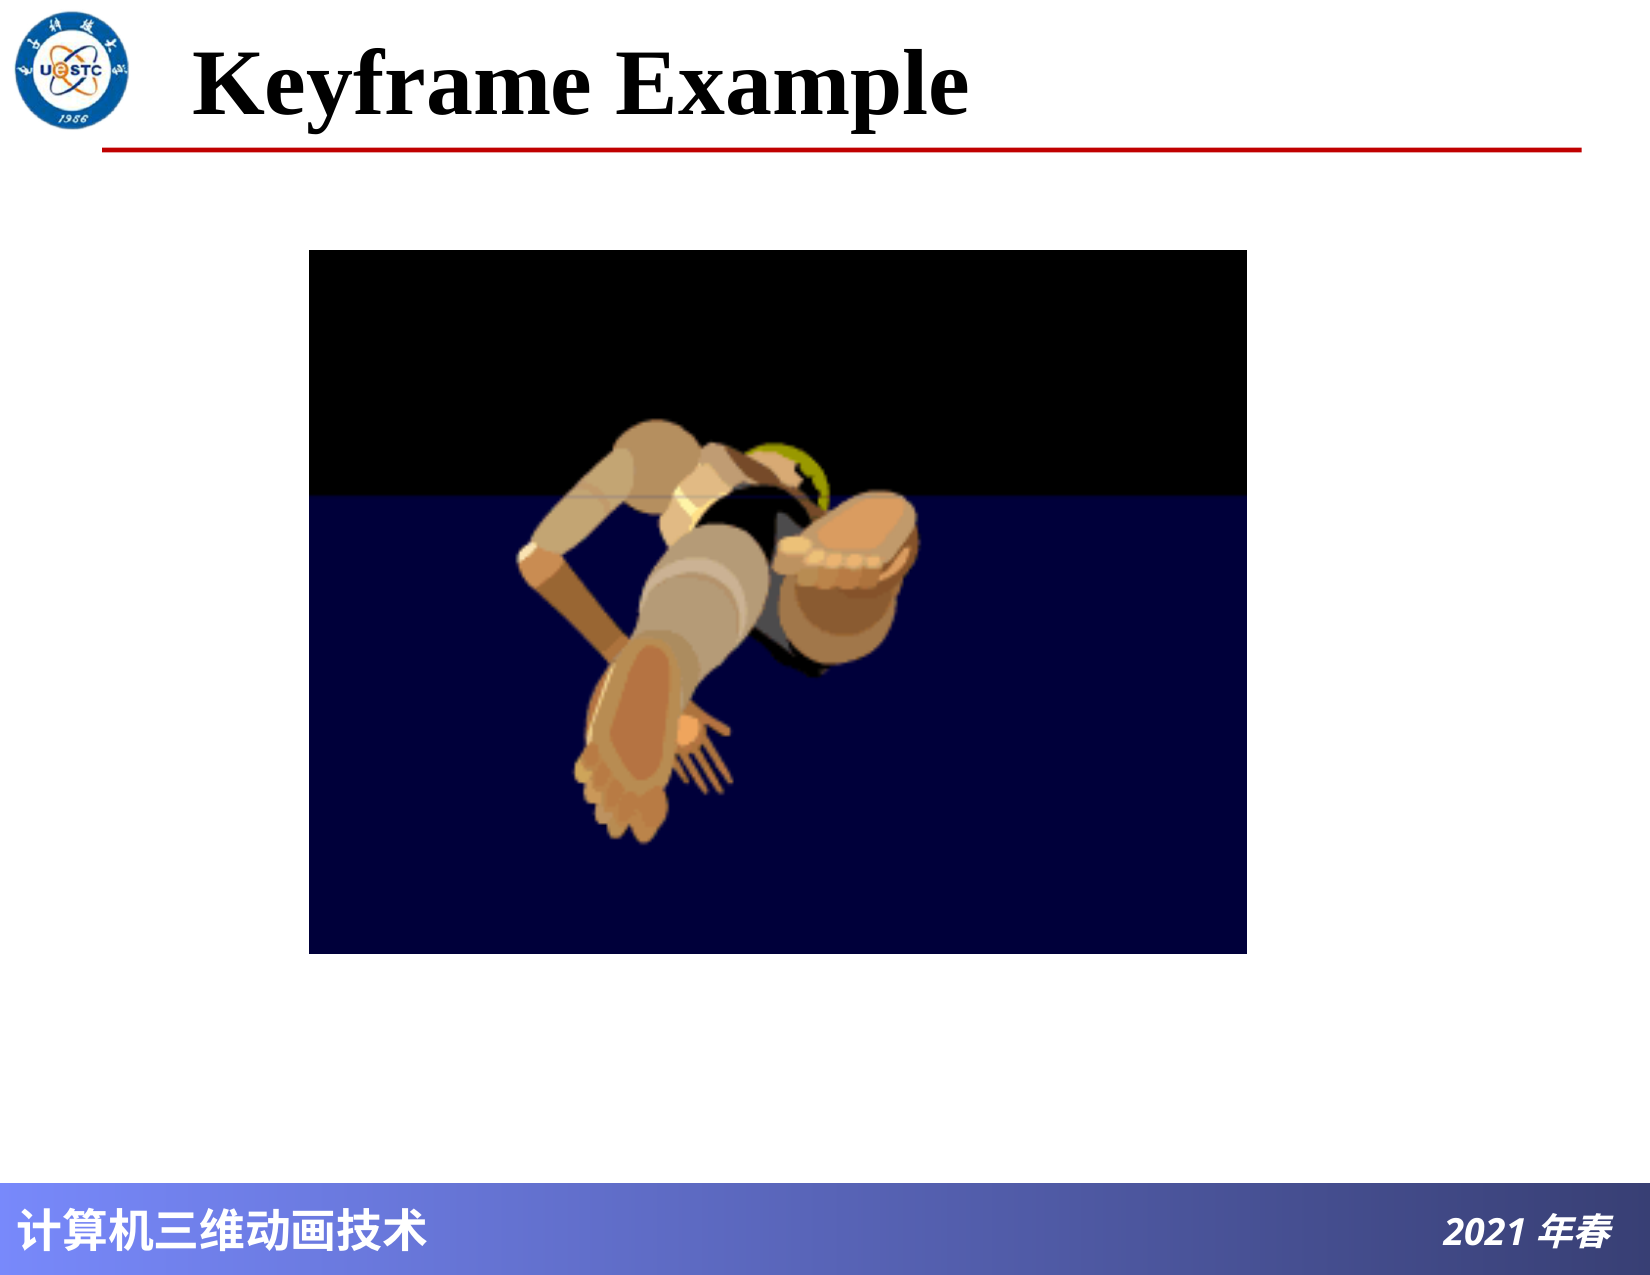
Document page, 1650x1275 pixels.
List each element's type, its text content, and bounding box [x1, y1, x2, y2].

picture [309, 250, 1248, 955]
picture [0, 0, 136, 140]
title Keyframe Example [175, 11, 1582, 142]
